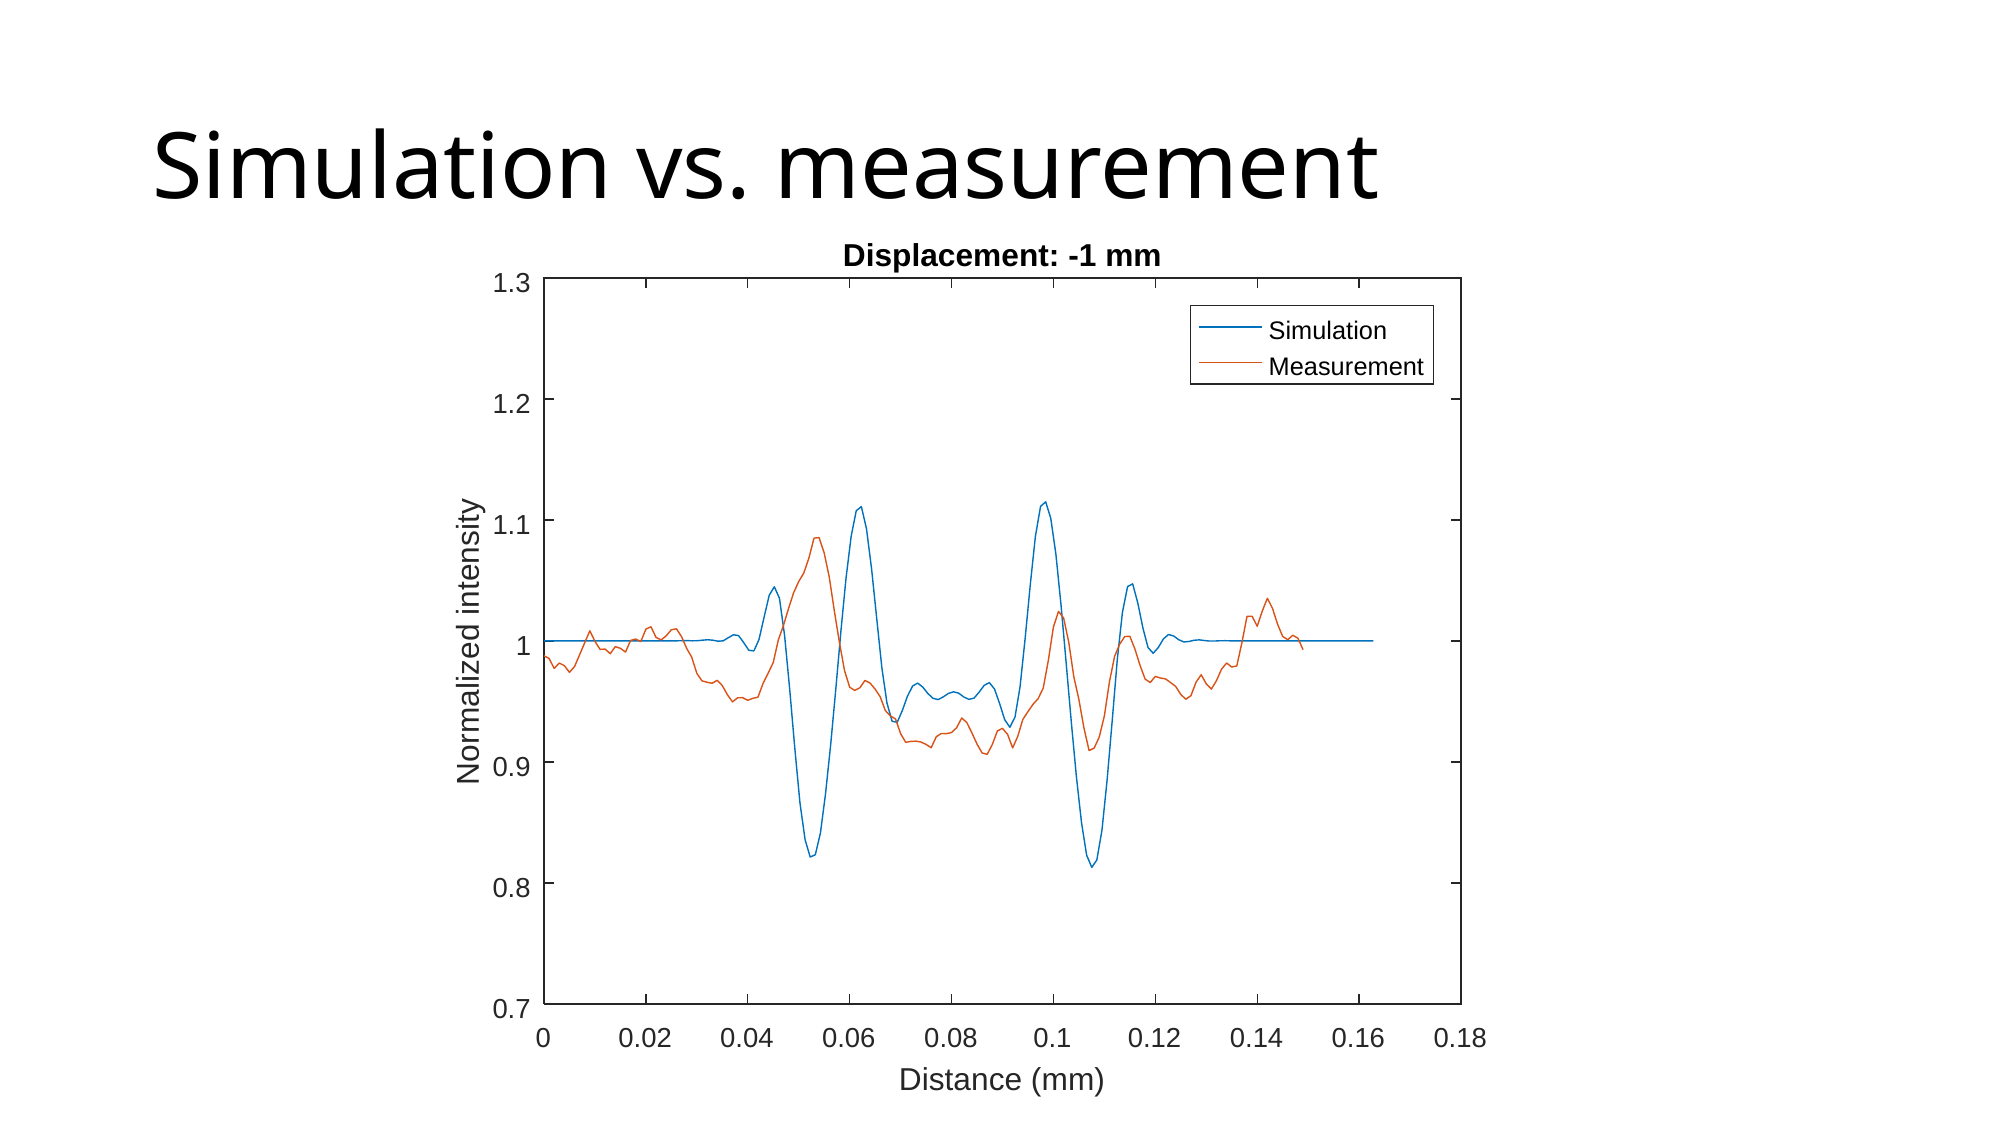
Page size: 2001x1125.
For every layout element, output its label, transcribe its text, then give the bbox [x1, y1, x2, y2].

title Simulation vs. measurement [137, 59, 1863, 278]
picture [389, 212, 1571, 1100]
